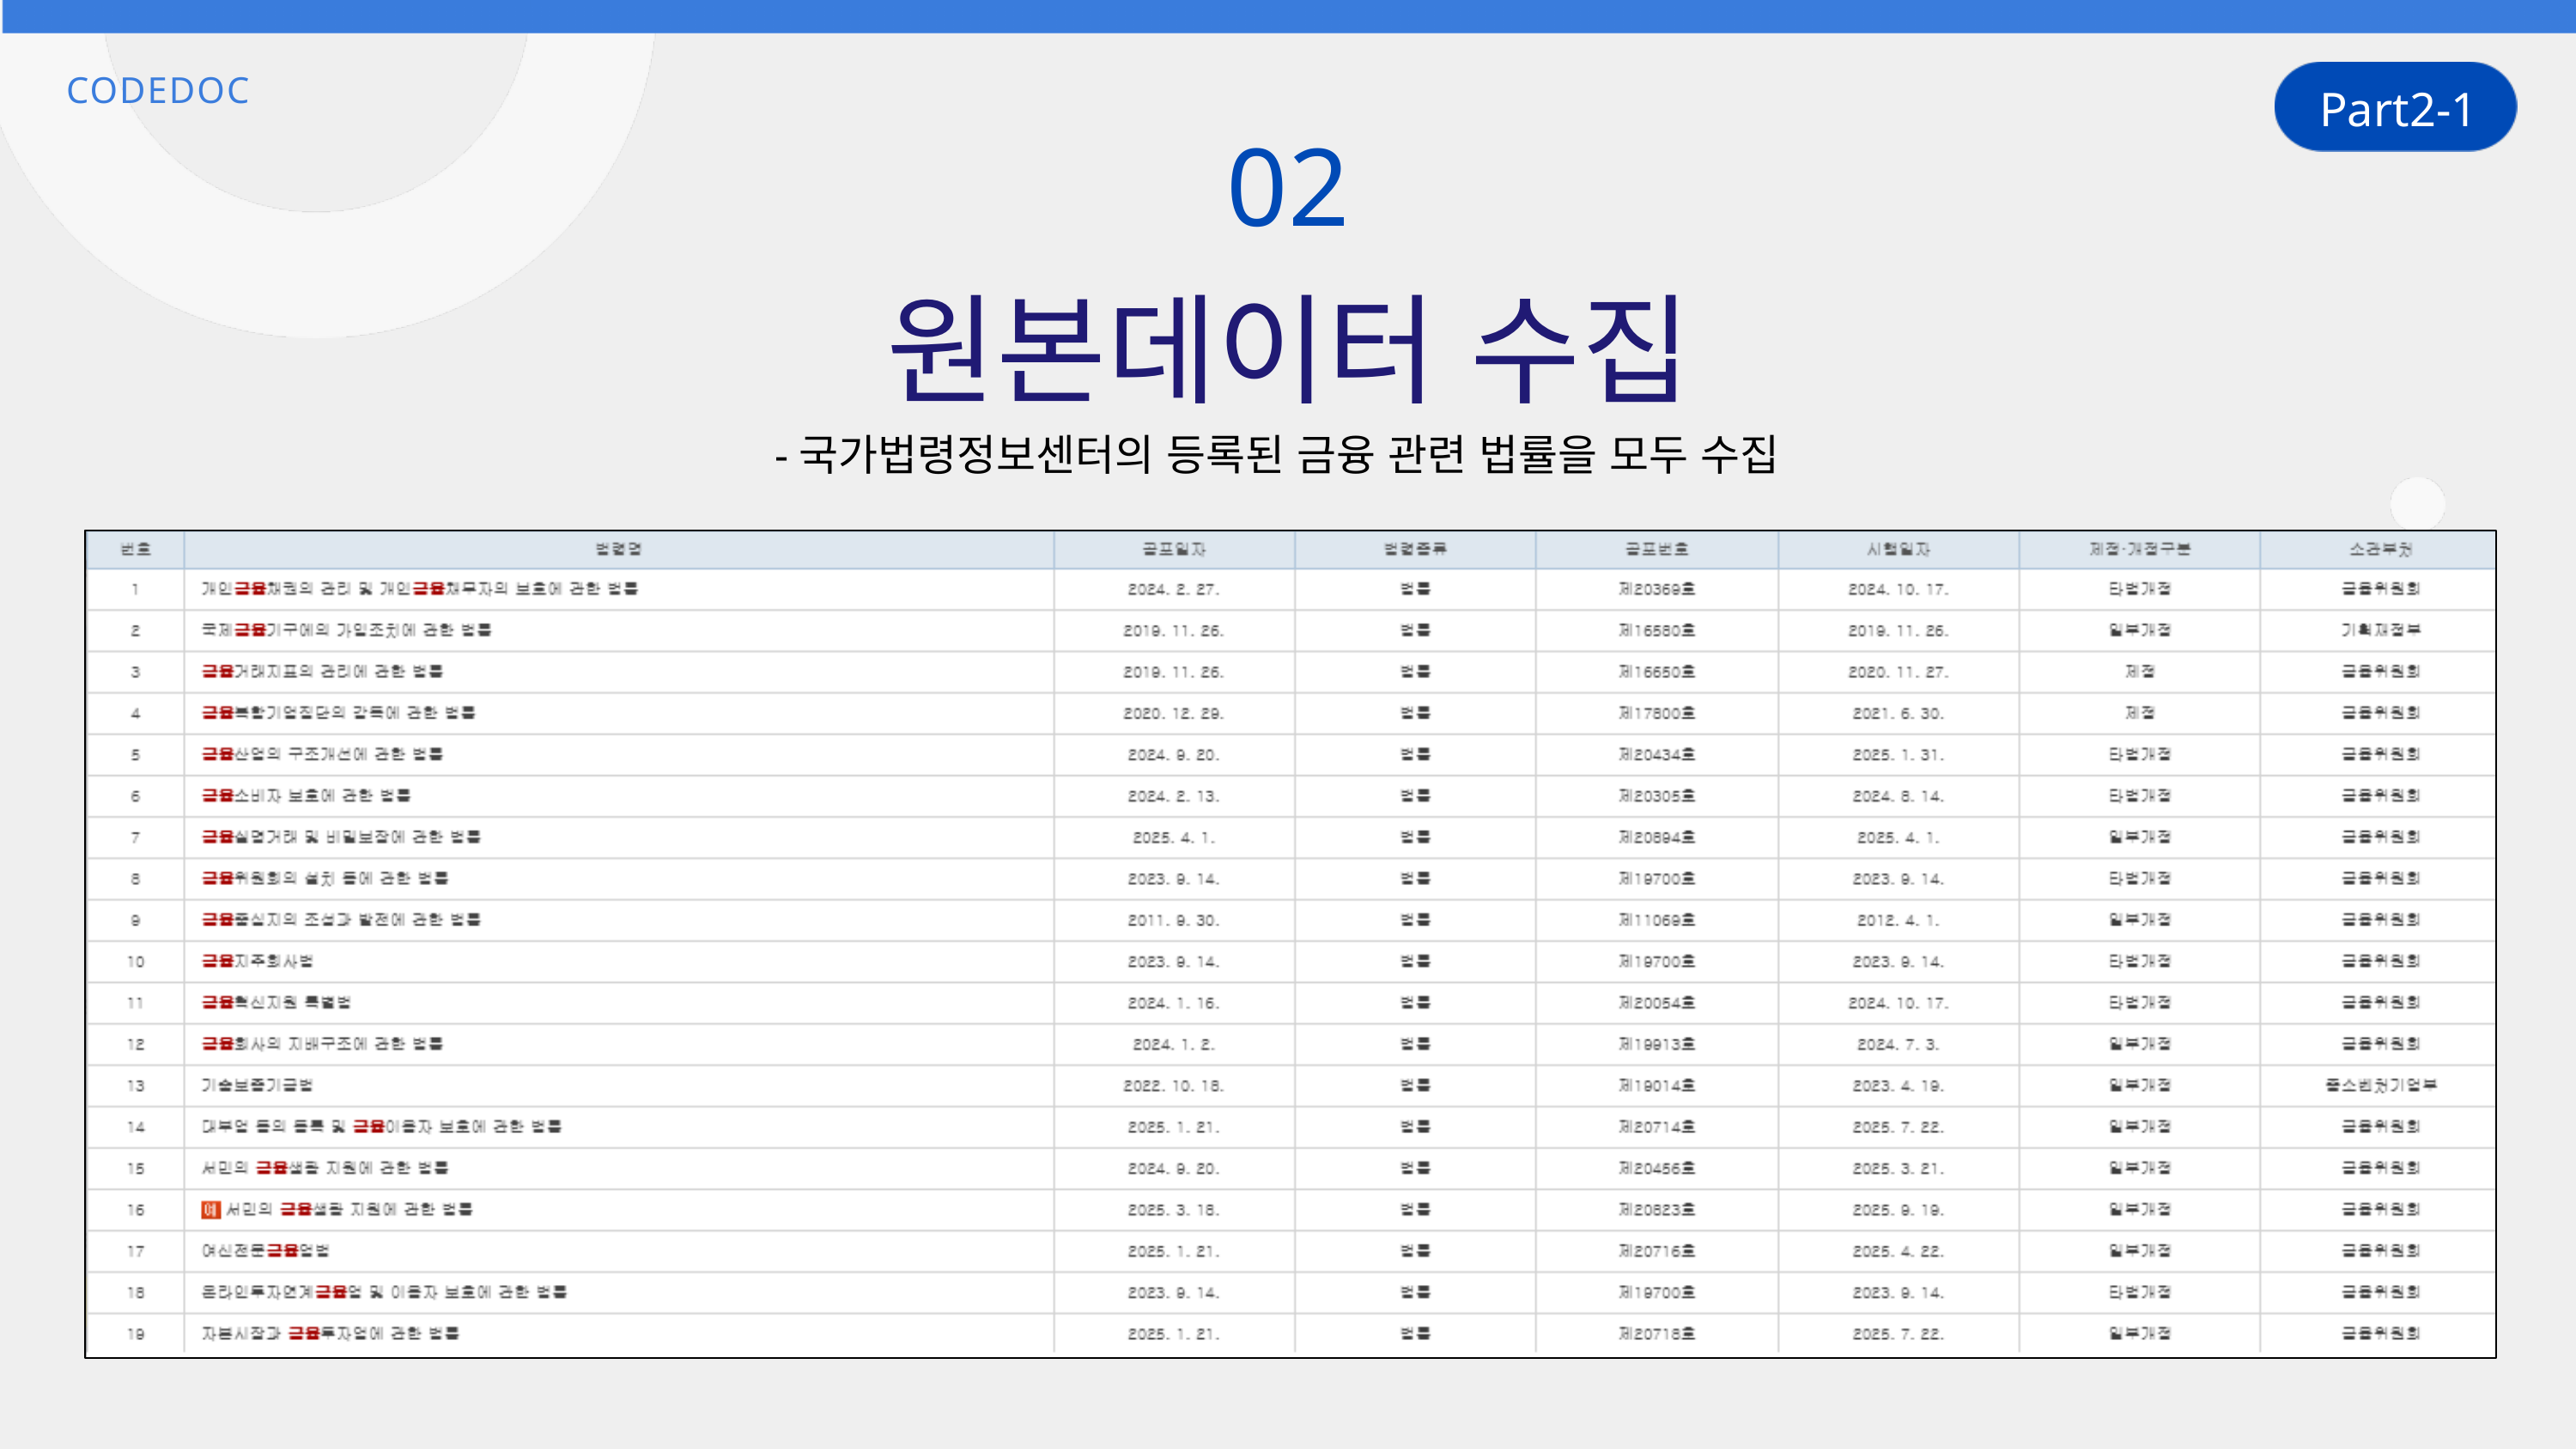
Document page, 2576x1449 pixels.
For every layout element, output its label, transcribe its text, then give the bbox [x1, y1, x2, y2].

text_box 원본데이터 수집 [1316, 268, 2133, 421]
picture [0, 0, 2576, 1358]
text_box 02 [1054, 112, 1270, 264]
text_box 원본데이터 수집 [445, 268, 1270, 421]
text_box -국가법령정보센터의 등록된 금융 관련 법률을 모두 수집 [375, 421, 1270, 487]
picture [2275, 62, 2518, 153]
text_box -국가법령정보센터의 등록된 금융 관련 법률을 모두 수집 [1316, 421, 2179, 487]
text_box 02 [1316, 112, 1522, 264]
